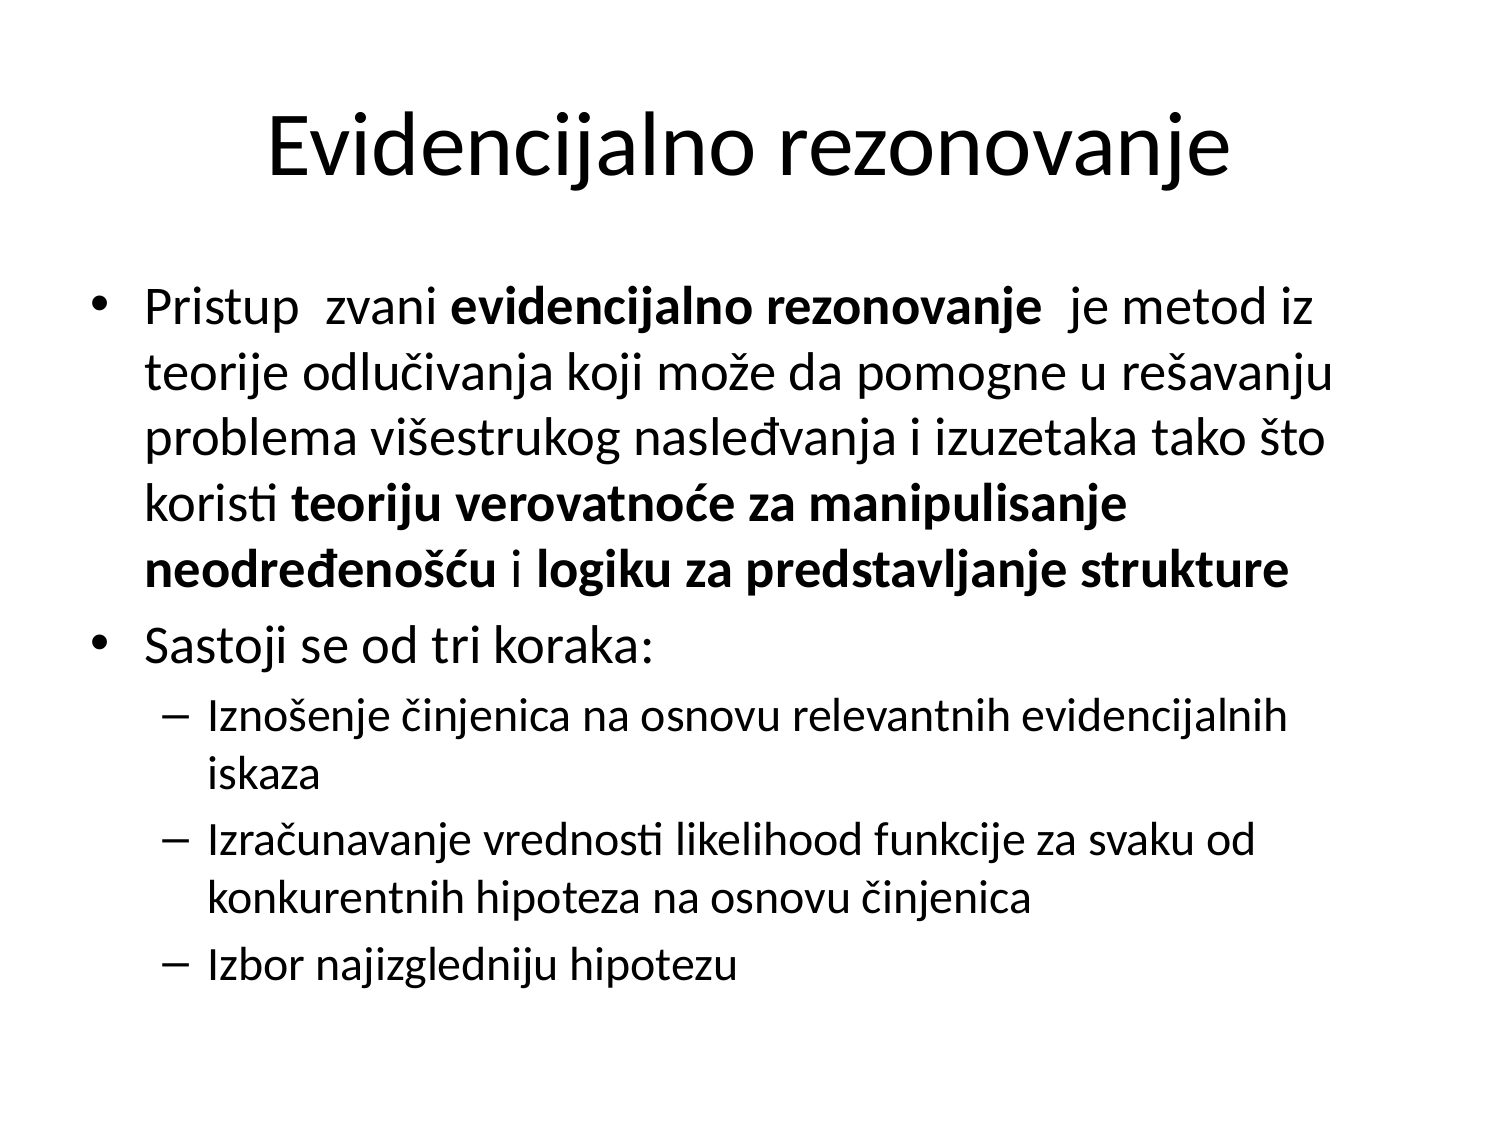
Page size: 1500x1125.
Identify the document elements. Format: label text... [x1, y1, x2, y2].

title Evidencijalno rezonovanje [75, 45, 1425, 233]
list Pristup zvani evidencijalno rezonovanje je metod iz teorije odlučivanja koji može da pomogne u rešavanju problema višestrukog nasleđvanja i izuzetaka tako što koristi teoriju verovatnoće za manipulisanje neodređenošću i logiku za predstavljanje strukture Sastoji se od tri koraka: Iznošenje činjenica na osnovu relevantnih evidencijalnih iskaza Izračunavanje vrednosti likelihood funkcije za svaku od konkurentnih hipoteza na osnovu činjenica Izbor najizgledniju hipotezu [75, 262, 1425, 1005]
